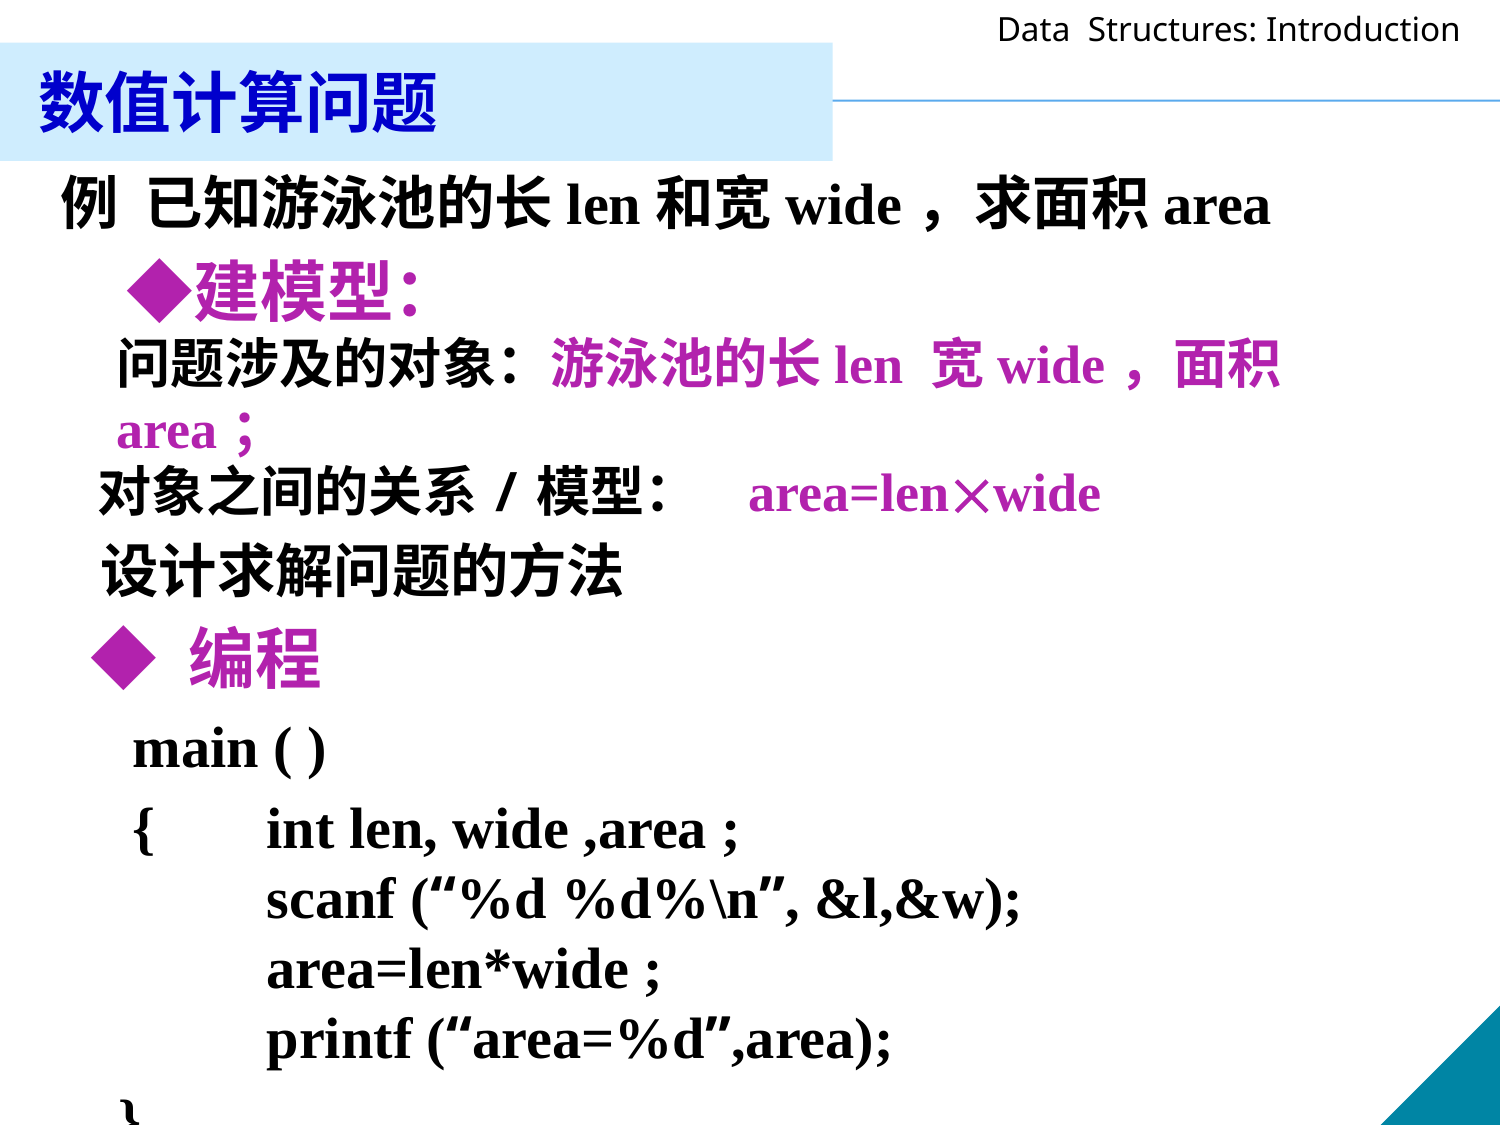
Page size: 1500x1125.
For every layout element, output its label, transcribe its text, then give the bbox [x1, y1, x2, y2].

list 例 已知游泳池的长len和宽wide，求面积area ◆建模型： 问题涉及的对象：游泳池的长len 宽wide，面积area； 对象之间的关系/模型： area=lenwide 设计求解问题的方法 ◆ 编程 main ( ) { int len, wide ,area ; scanf (“%d %d%\n”, &l,&w); area=len*wide ; printf (“area=%d”,area); } [45, 172, 1408, 898]
text_box 数值计算问题 [23, 29, 727, 149]
